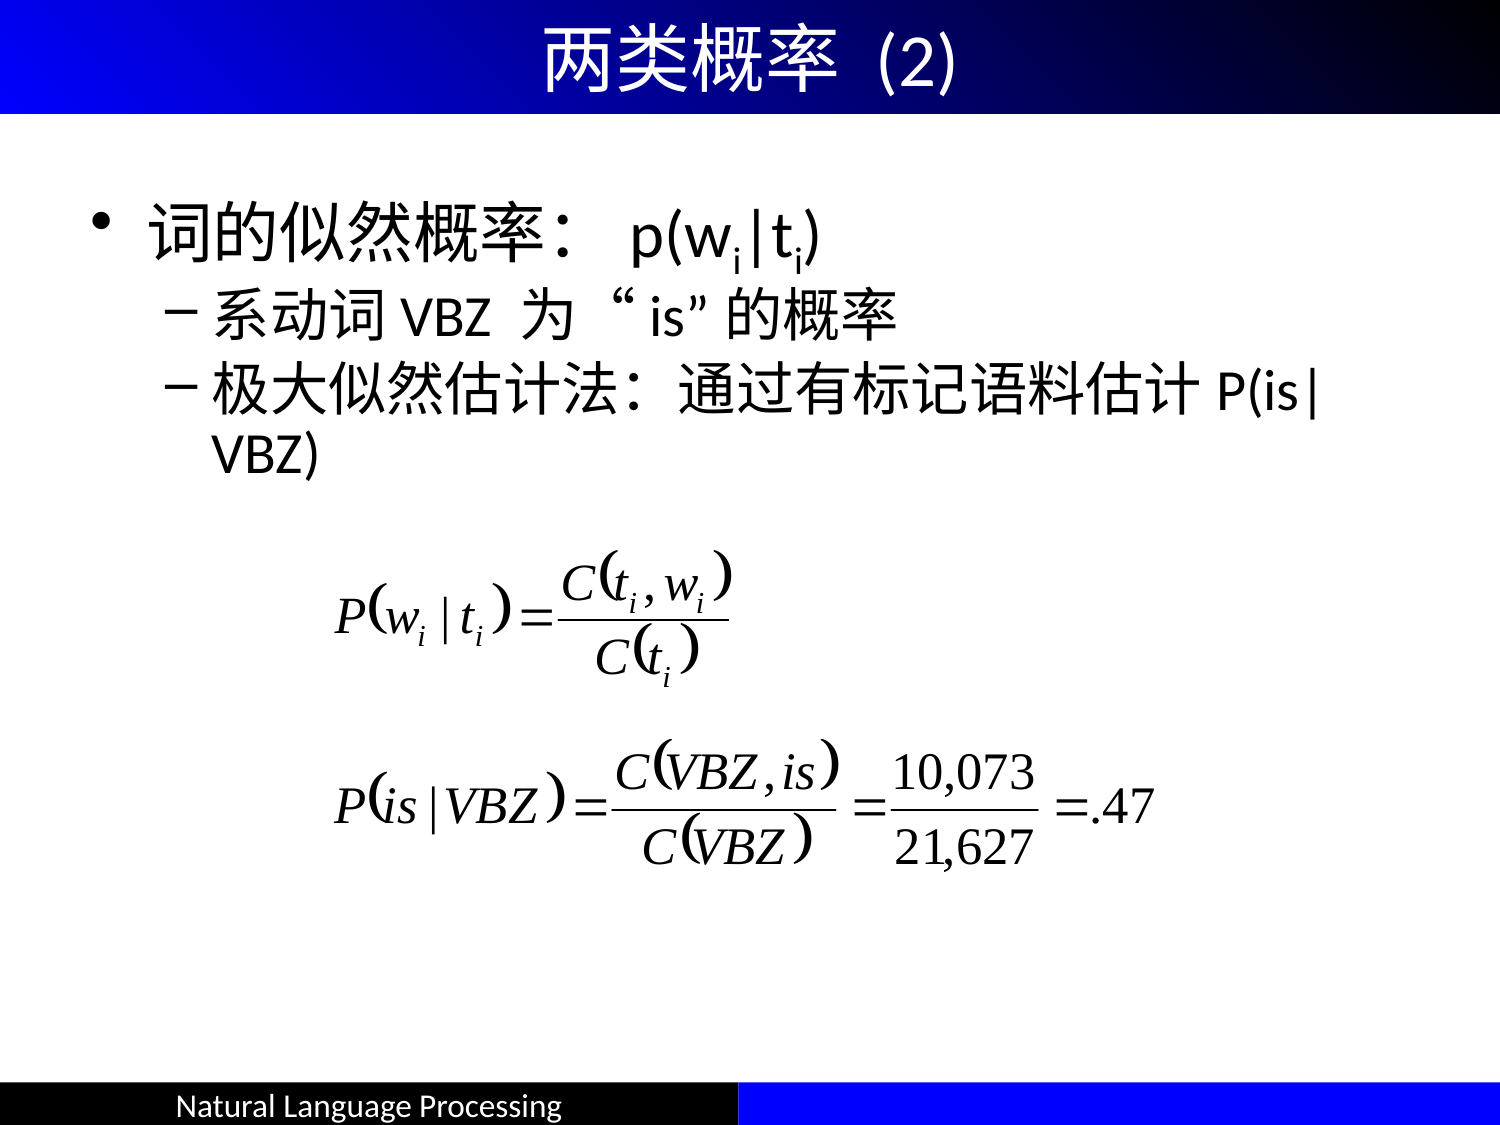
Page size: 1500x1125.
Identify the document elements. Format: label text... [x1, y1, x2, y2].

list 词的似然概率：p(wi|ti) 系动词VBZ 为“is”的概率 极大似然估计法：通过有标记语料估计P(is|VBZ) [74, 184, 1426, 492]
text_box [324, 739, 1164, 885]
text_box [324, 550, 739, 699]
title 两类概率 (2) [0, 0, 1500, 115]
